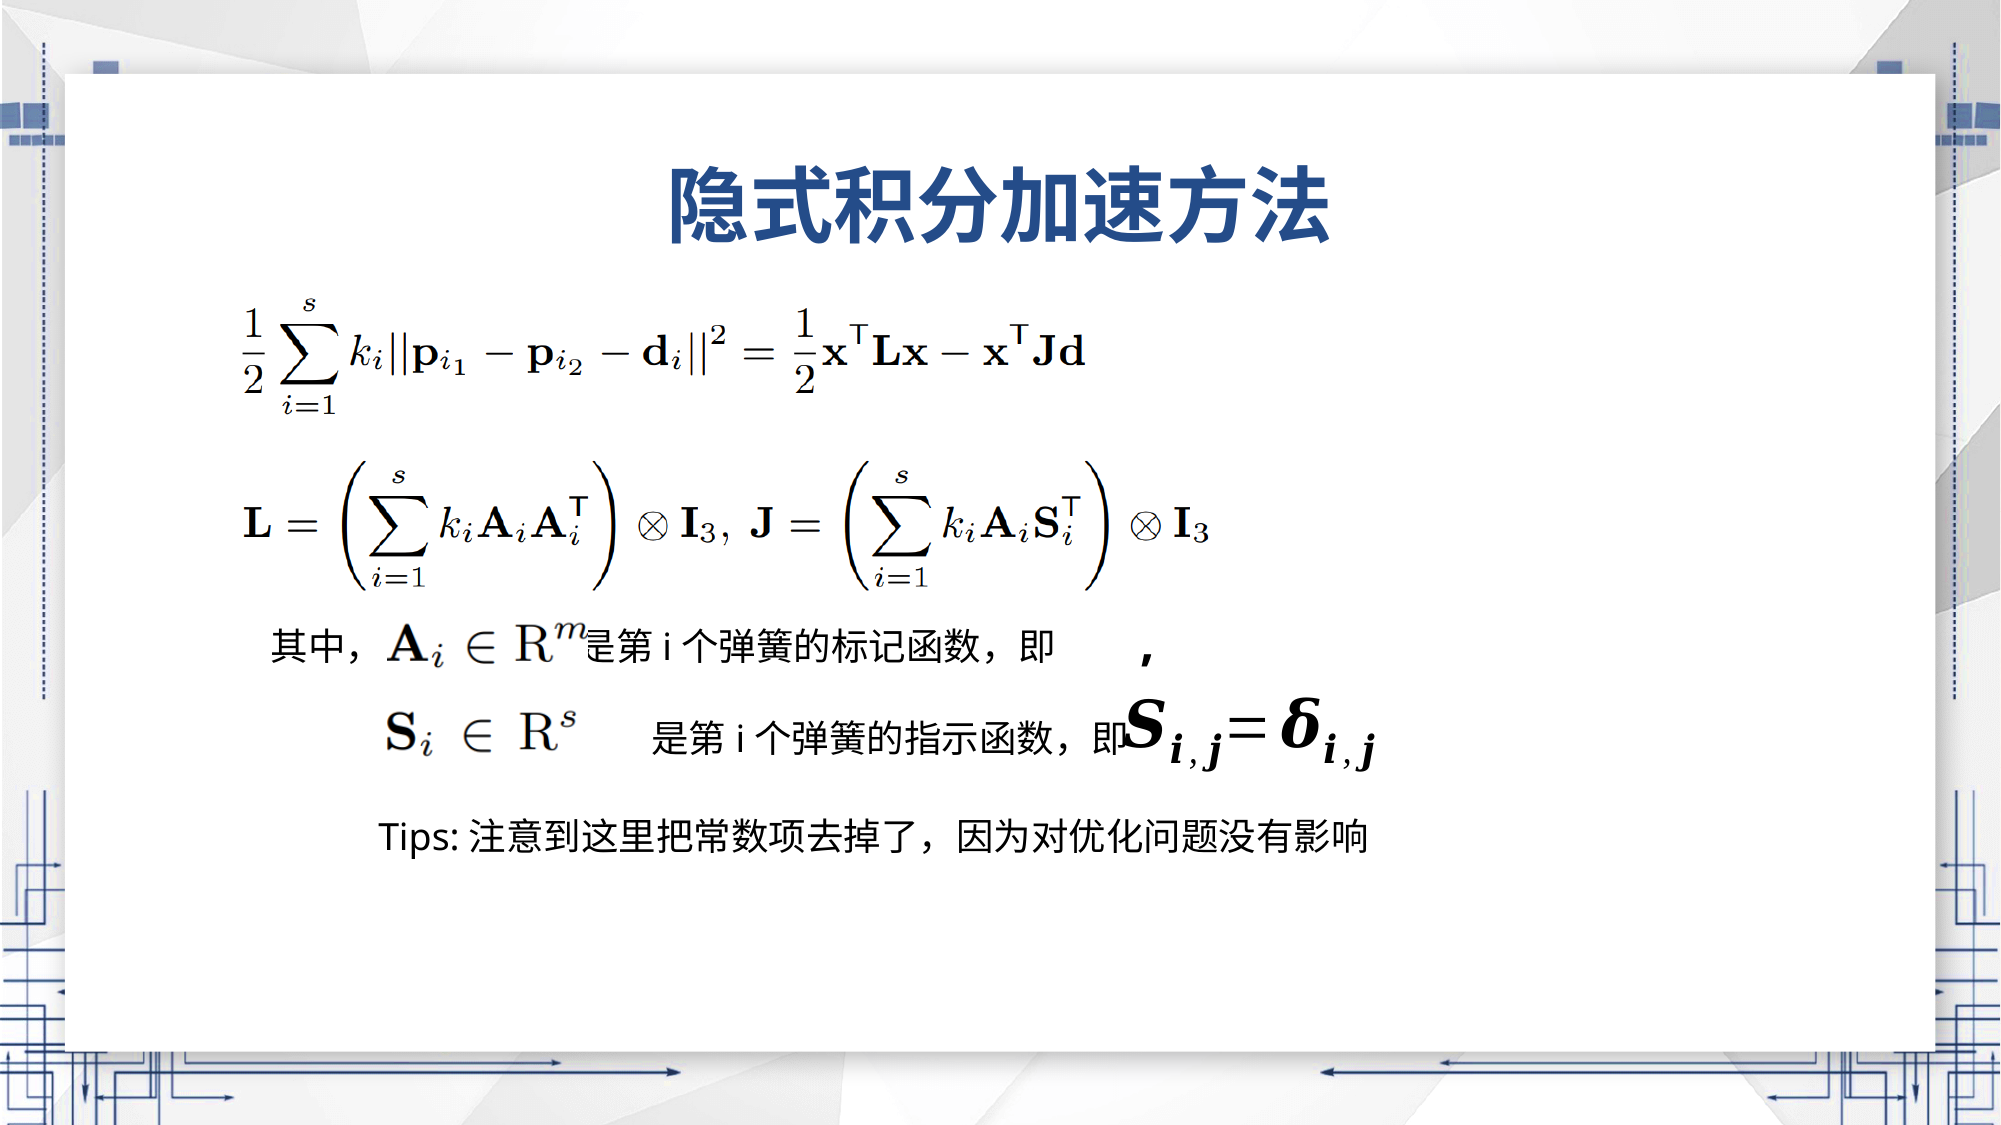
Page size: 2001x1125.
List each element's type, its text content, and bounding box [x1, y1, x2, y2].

picture [0, 0, 2001, 1125]
text_box 是第i个弹簧的指示函数，即 [636, 707, 1274, 767]
text_box 其中， 是第i个弹簧的标记函数，即 [255, 615, 387, 676]
text_box 其中， 是第i个弹簧的标记函数，即 [588, 615, 1307, 676]
text_box Tips:注意到这里把常数项去掉了，因为对优化问题没有影响 [363, 805, 1441, 866]
text_box 隐式积分加速方法 [500, 145, 1500, 261]
